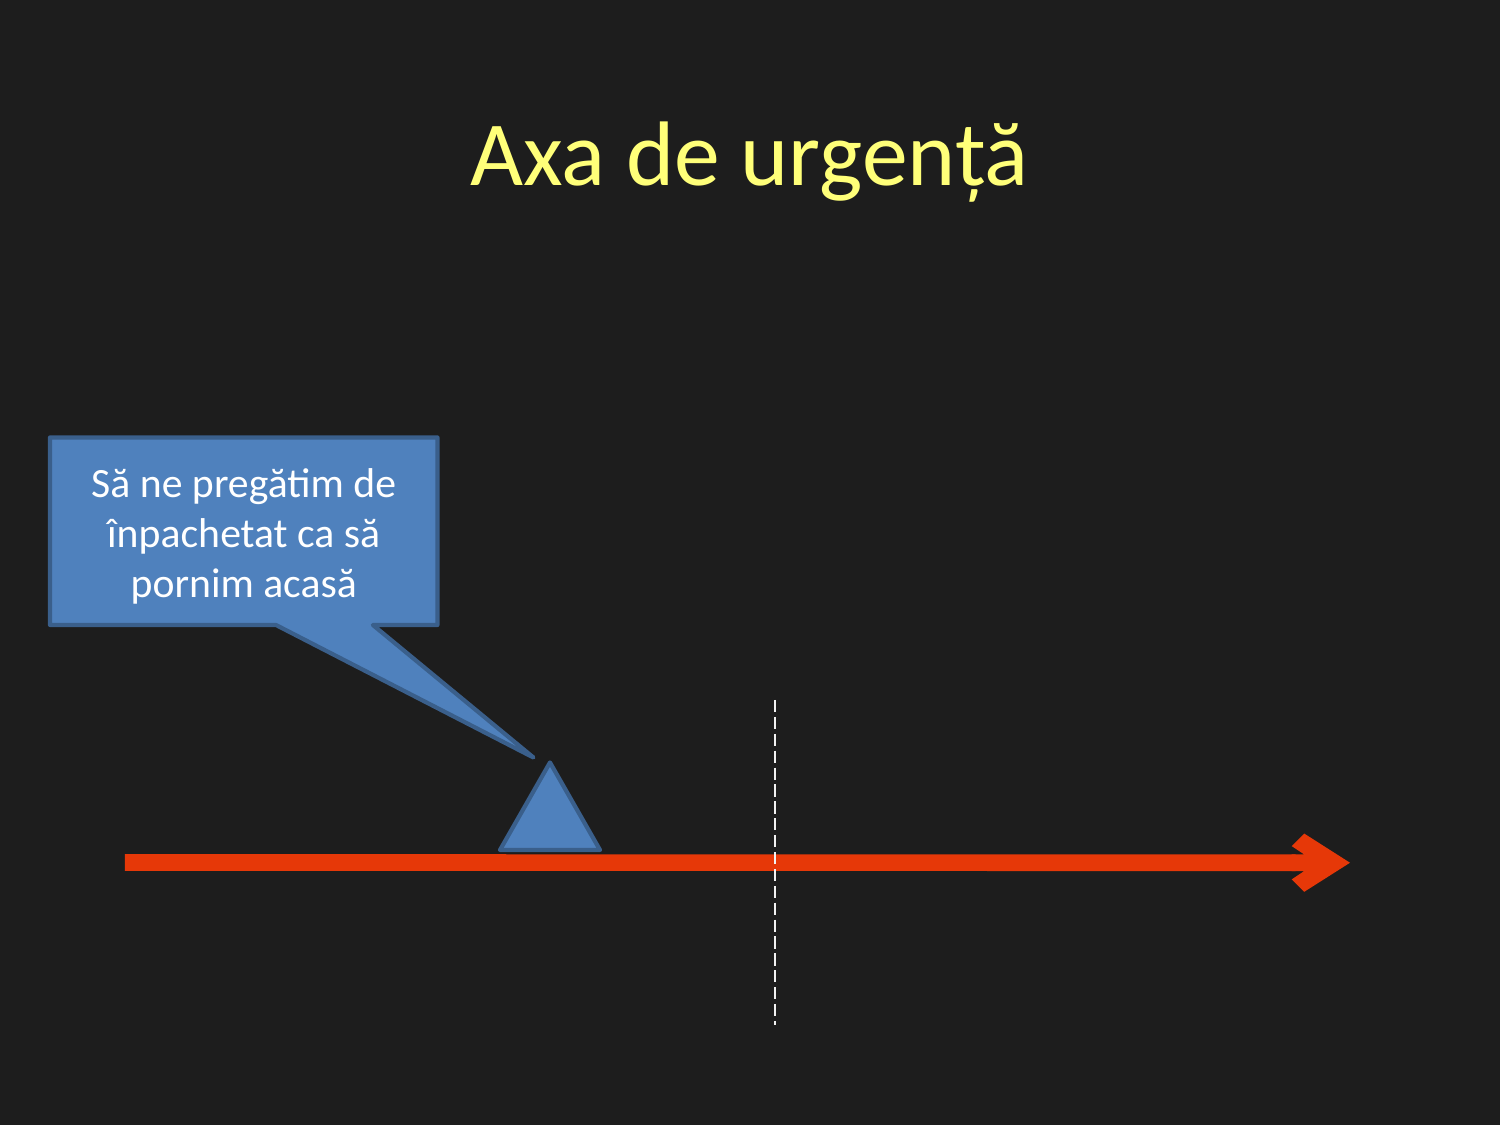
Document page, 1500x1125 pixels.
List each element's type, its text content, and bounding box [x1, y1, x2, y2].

text_box [498, 760, 602, 853]
text_box Să ne pregătim de înpachetat ca să pornim acasă [47, 435, 536, 760]
text_box Axa de urgență [0, 86, 1500, 211]
